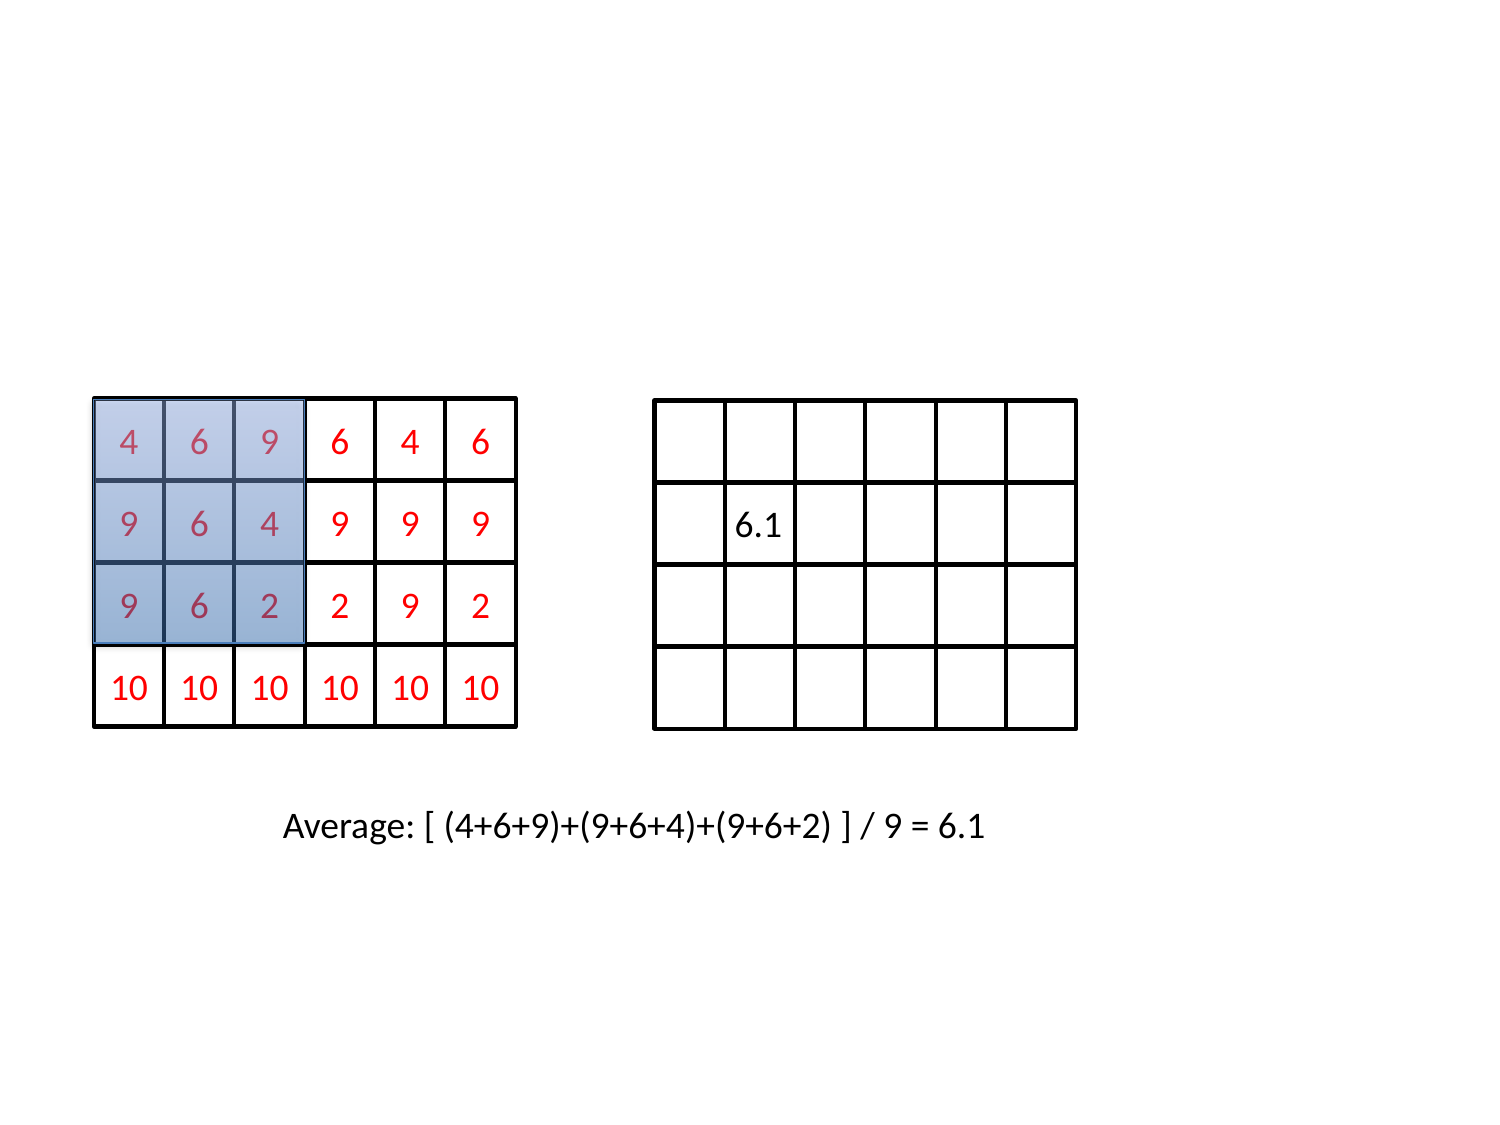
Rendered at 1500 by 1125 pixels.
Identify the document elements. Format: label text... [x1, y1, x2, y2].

text_box [727, 553, 793, 563]
text_box [652, 645, 727, 731]
text_box [652, 563, 727, 645]
text_box 10 [166, 651, 232, 729]
text_box 4 [373, 396, 443, 478]
text_box [793, 481, 863, 563]
text_box [934, 563, 1004, 645]
text_box [934, 481, 1004, 563]
text_box [934, 398, 1004, 481]
text_box 9 [308, 478, 373, 560]
text_box [652, 481, 727, 563]
text_box [727, 481, 793, 492]
text_box [727, 563, 793, 645]
text_box 9 [373, 560, 443, 642]
text_box [863, 563, 934, 645]
text_box [93, 399, 305, 644]
text_box 10 [443, 642, 518, 729]
text_box [793, 398, 863, 481]
text_box [863, 481, 934, 563]
text_box 6.1 [719, 492, 797, 553]
text_box [727, 645, 793, 731]
text_box [793, 563, 863, 645]
text_box 10 [92, 650, 166, 729]
text_box [727, 398, 793, 481]
text_box [793, 645, 863, 731]
text_box 6 [303, 396, 373, 478]
text_box 2 [308, 560, 373, 642]
text_box [1004, 563, 1078, 645]
text_box [1004, 398, 1078, 481]
text_box 6 [443, 396, 518, 478]
text_box 9 [373, 478, 443, 560]
text_box [863, 645, 934, 731]
text_box Average: [ (4+6+9)+(9+6+4)+(9+6+2) ] / 9 = 6.1 [268, 794, 1002, 854]
text_box 10 [232, 650, 303, 729]
text_box [863, 398, 934, 481]
text_box [1004, 645, 1078, 731]
text_box 10 [303, 642, 373, 729]
text_box [1004, 481, 1078, 563]
text_box 9 [443, 478, 518, 560]
text_box 10 [373, 642, 443, 729]
text_box [652, 398, 727, 481]
text_box [934, 645, 1004, 731]
text_box 2 [443, 560, 518, 642]
